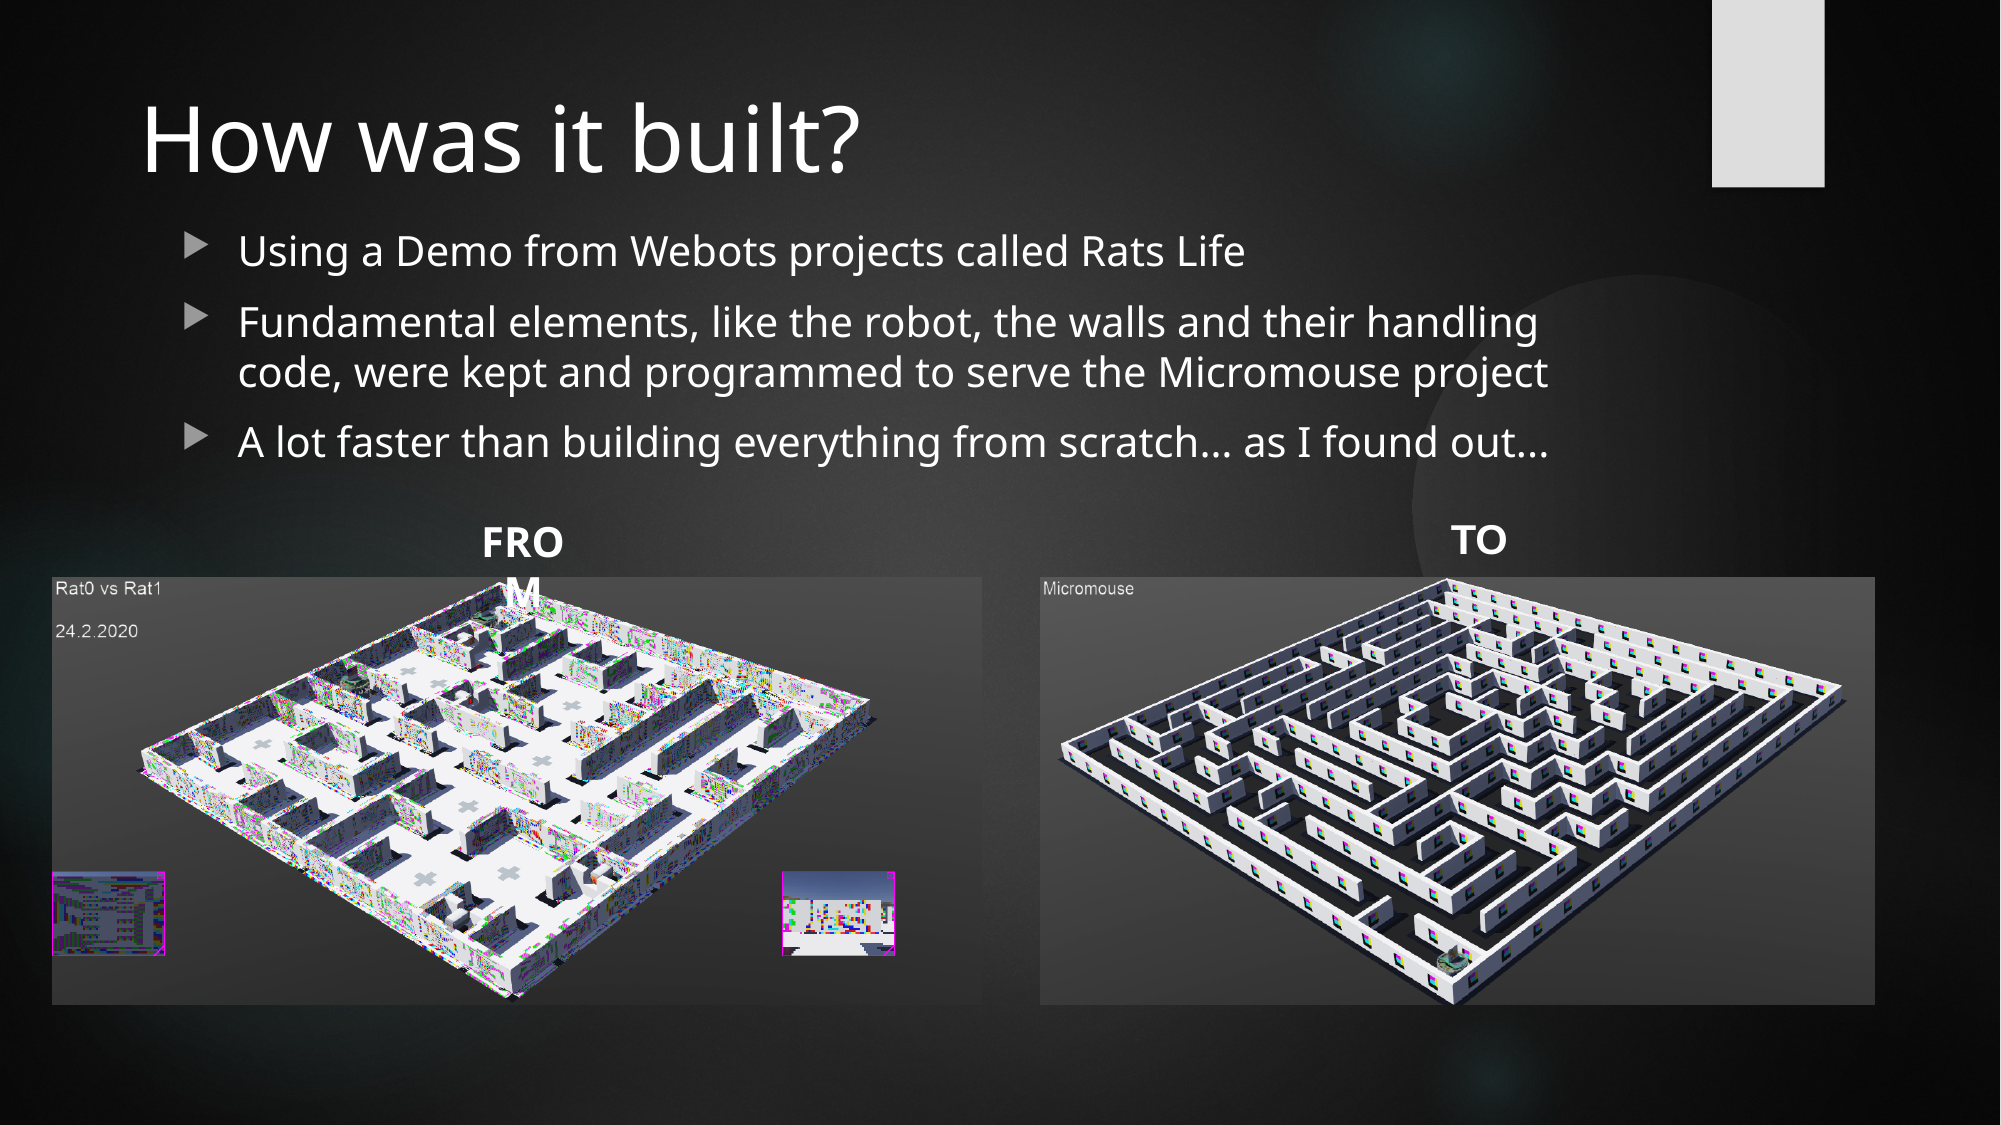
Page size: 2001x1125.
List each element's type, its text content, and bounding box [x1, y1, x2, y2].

picture [0, 0, 2001, 1125]
text_box How was it built? [124, 73, 982, 203]
text_box TO [1436, 505, 1529, 563]
text_box FROM [447, 508, 600, 575]
text_box Using a Demo from Webots projects called Rats Life Fundamental elements, like the robot, the walls and their handling code, were kept and programmed to serve the Micromouse project A lot faster than building everything from scratch… as I found out... [166, 217, 1634, 906]
